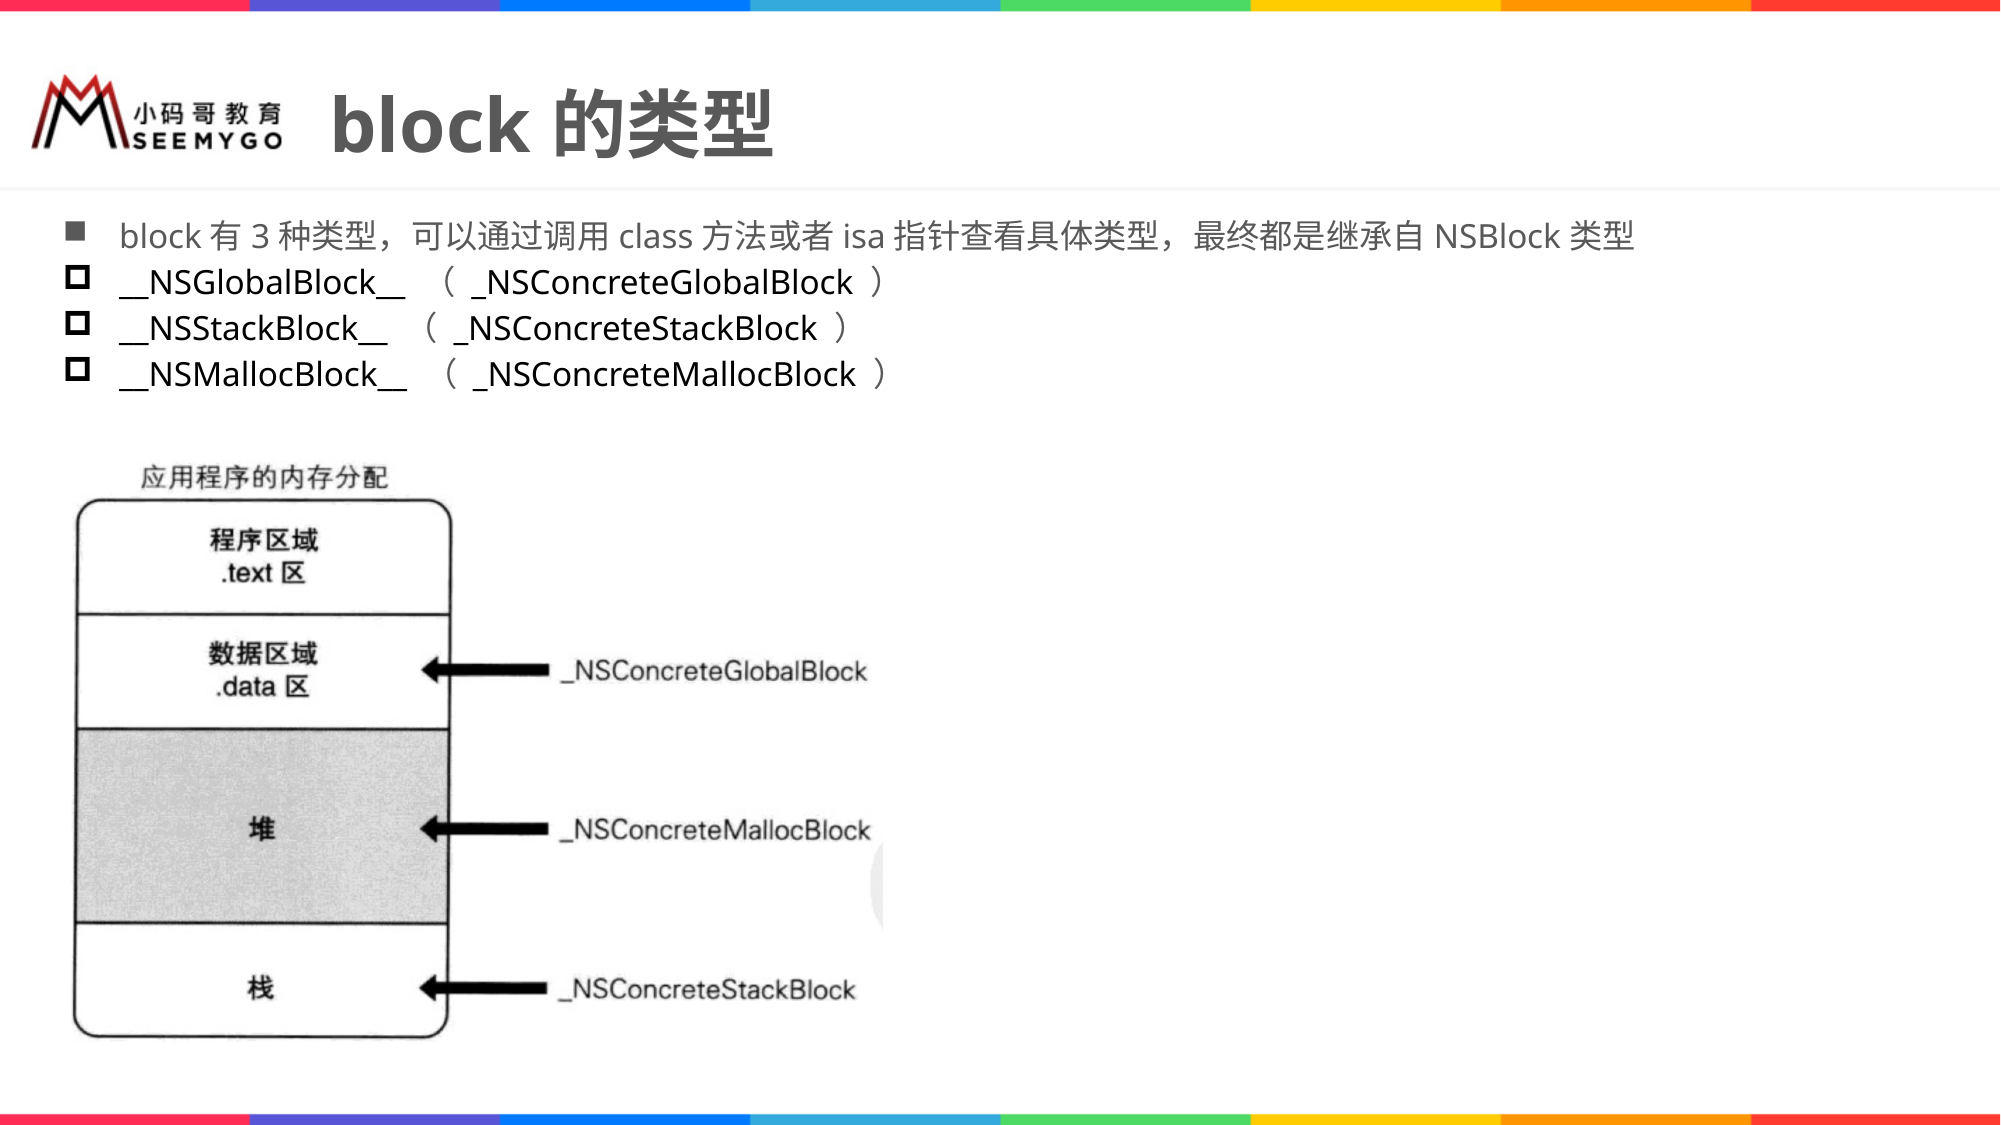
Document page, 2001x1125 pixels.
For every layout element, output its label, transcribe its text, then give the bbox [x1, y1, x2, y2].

text_box block有3种类型，可以通过调用class方法或者isa指针查看具体类型，最终都是继承自NSBlock类型 __NSGlobalBlock__ （ _NSConcreteGlobalBlock ） __NSStackBlock__ （ _NSConcreteStackBlock ） __NSMallocBlock__ （ _NSConcreteMallocBlock ） [48, 202, 1968, 404]
title block的类型 [314, 64, 1968, 182]
picture [0, 0, 2001, 1125]
